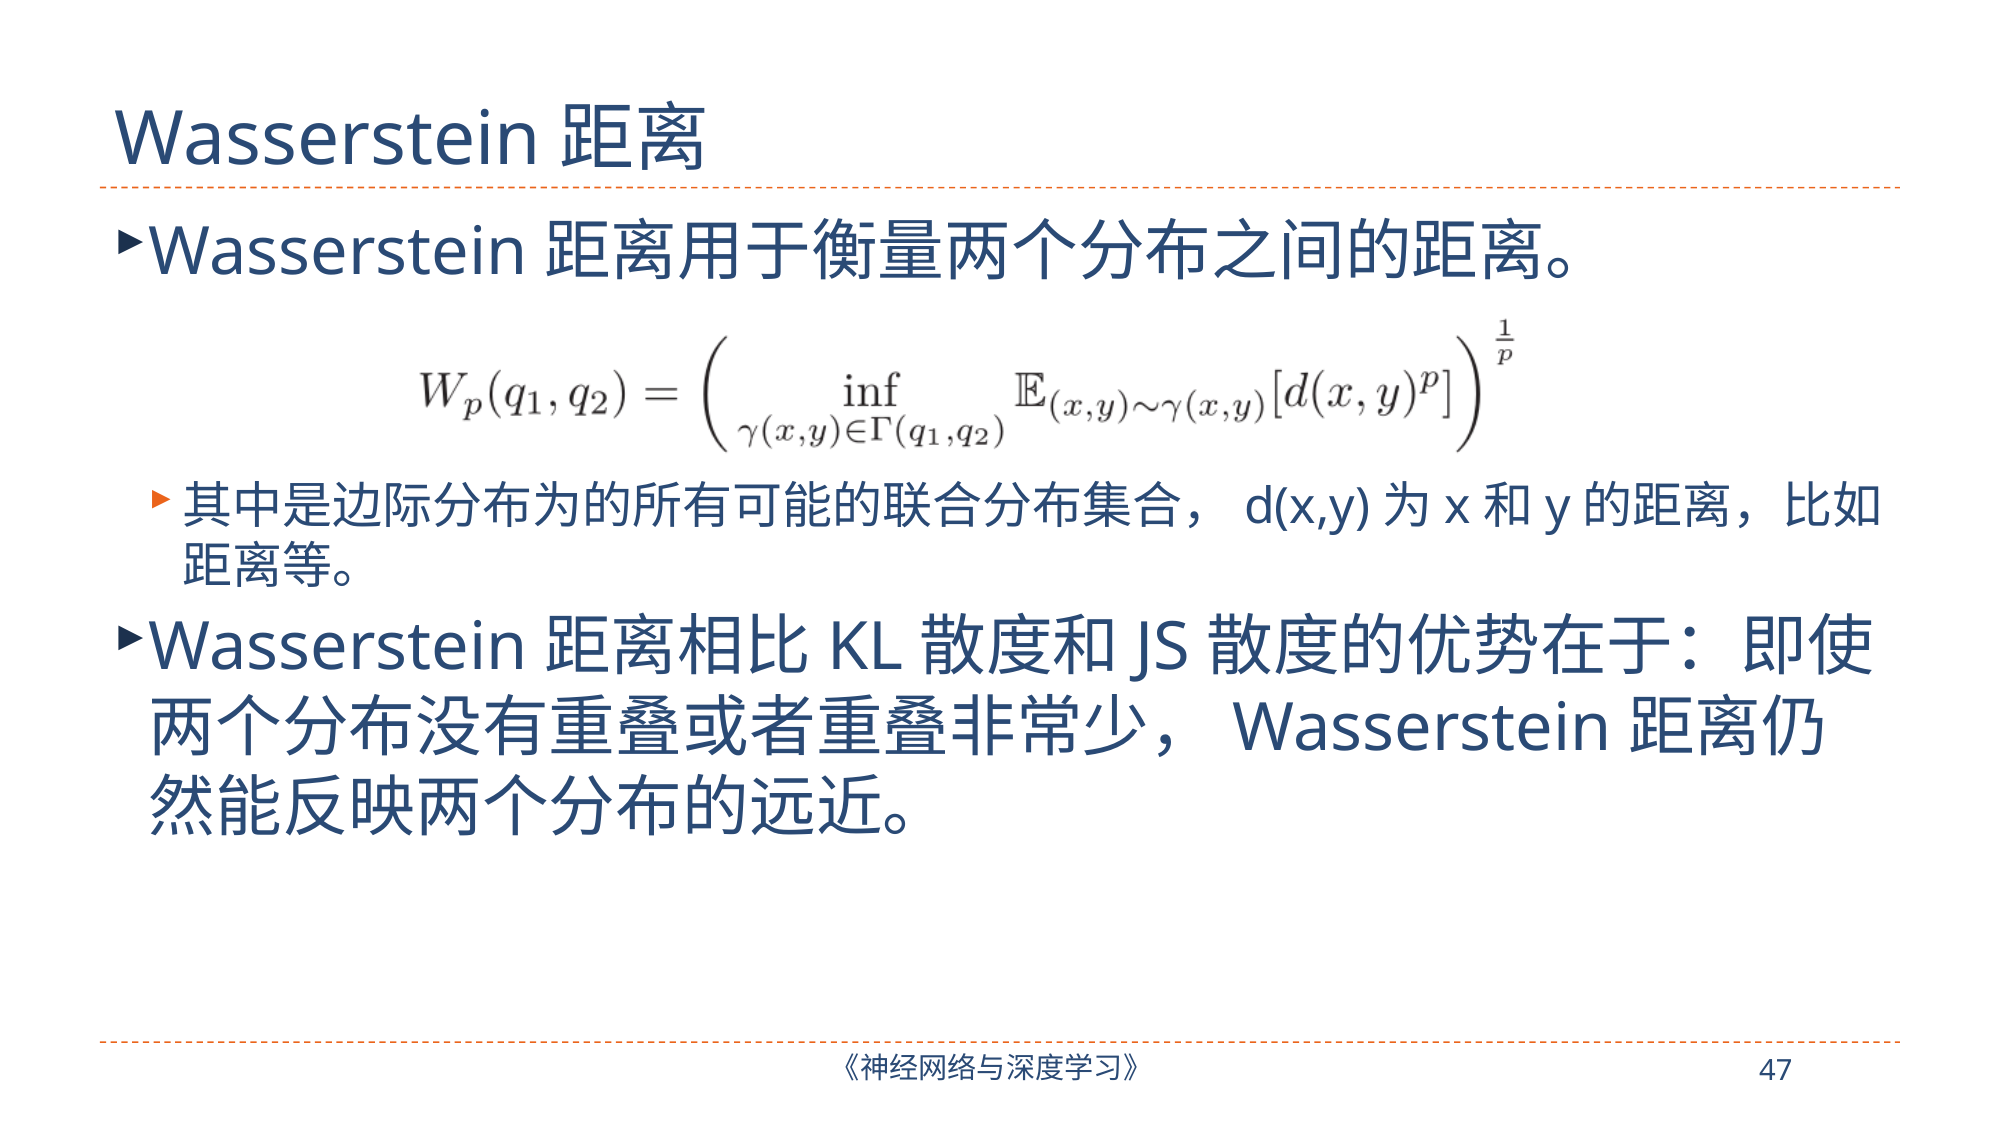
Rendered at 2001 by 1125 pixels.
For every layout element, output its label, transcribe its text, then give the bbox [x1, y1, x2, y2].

picture [399, 312, 1519, 463]
title Wasserstein距离 [99, 24, 1900, 188]
